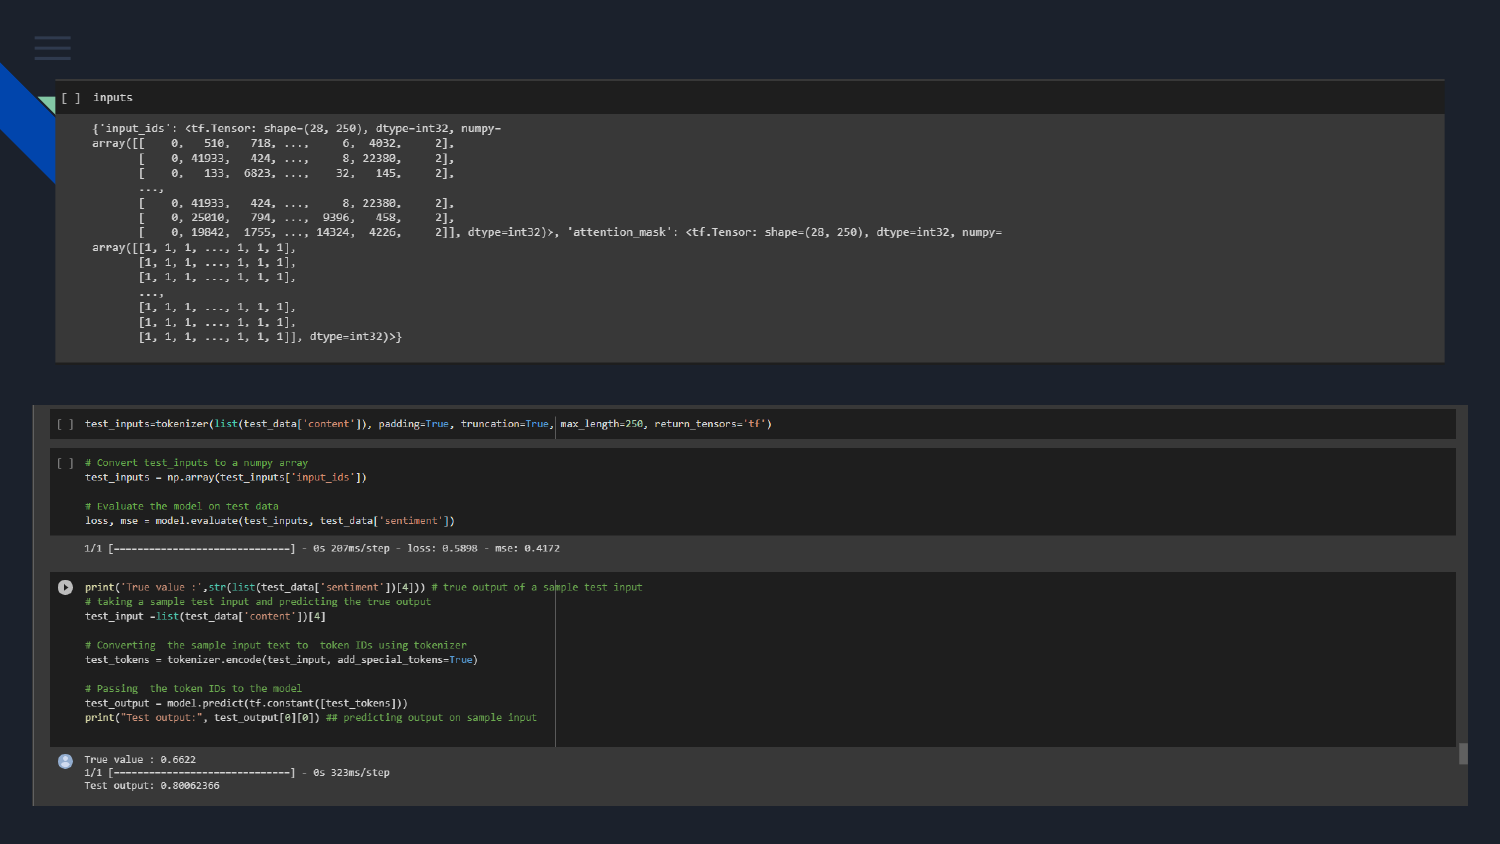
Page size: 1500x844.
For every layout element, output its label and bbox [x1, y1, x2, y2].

picture [31, 405, 1469, 807]
picture [55, 79, 1445, 366]
